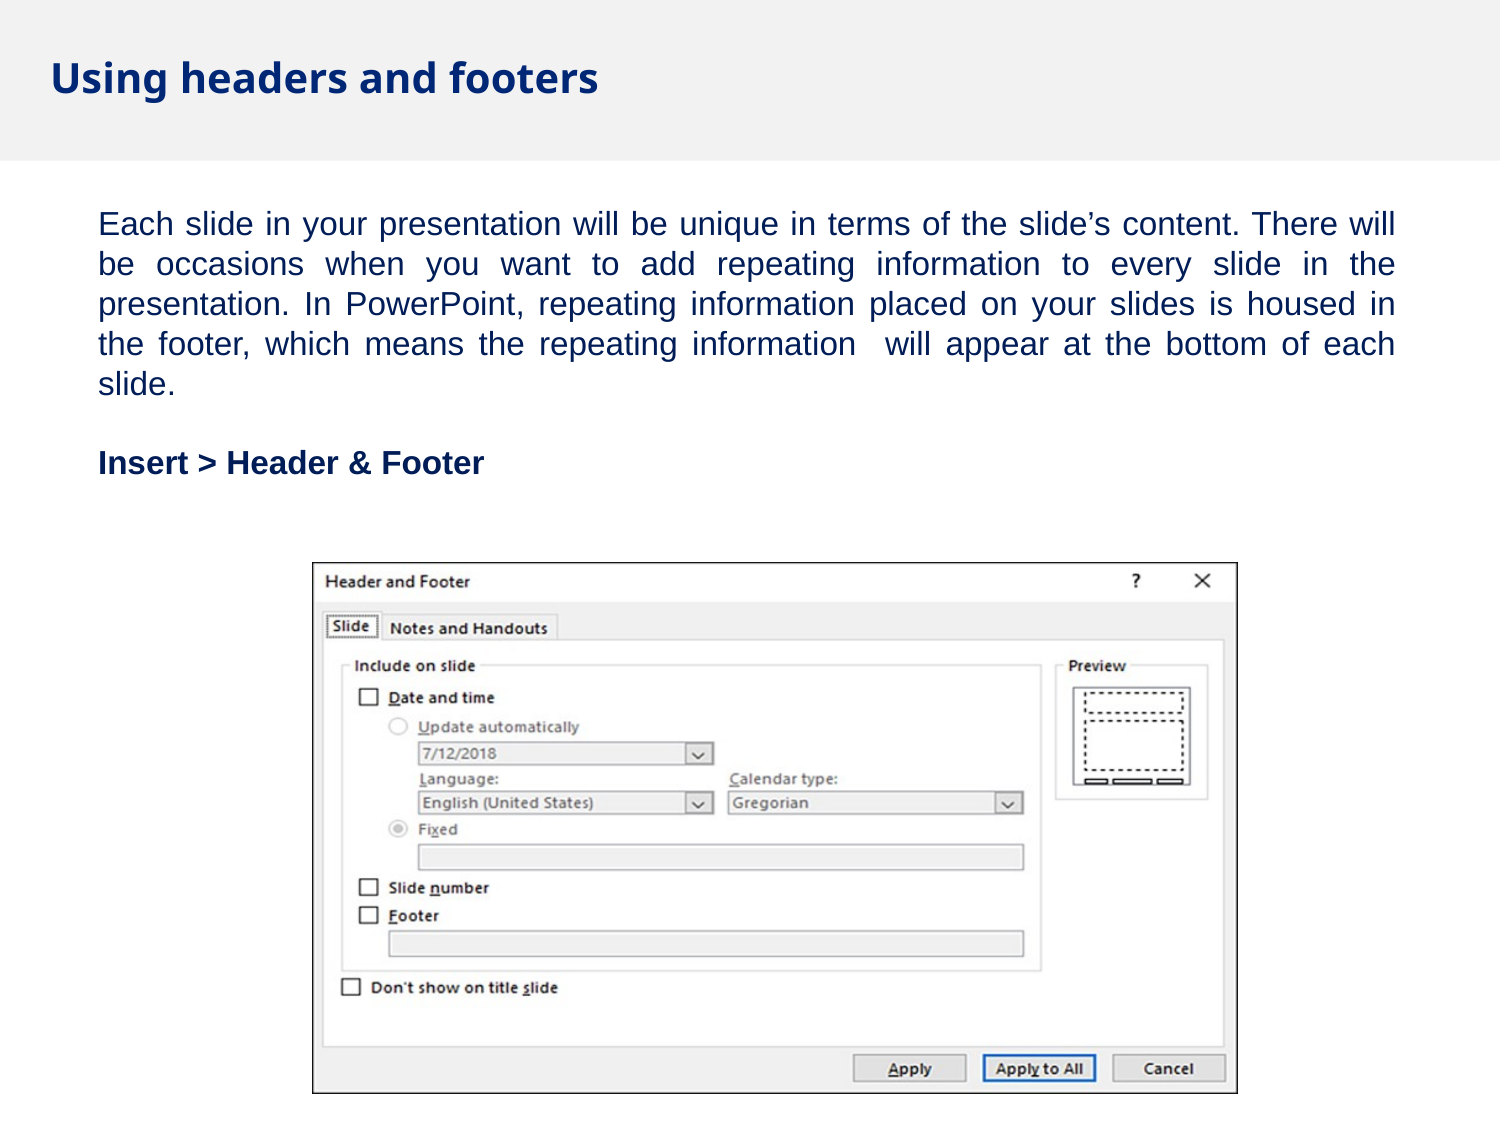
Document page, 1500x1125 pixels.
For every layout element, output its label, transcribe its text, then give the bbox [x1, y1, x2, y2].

picture [312, 562, 1239, 1095]
text_box Each slide in your presentation will be unique in terms of the slide’s content. There will be occasions when you want to add repeating information to every slide in the presentation. In PowerPoint, repeating information placed on your slides is housed in the footer, which means the repeating information will appear at the bottom of each slide. Insert > Header & Footer [98, 200, 1399, 482]
title Using headers and footers [50, 50, 1038, 240]
